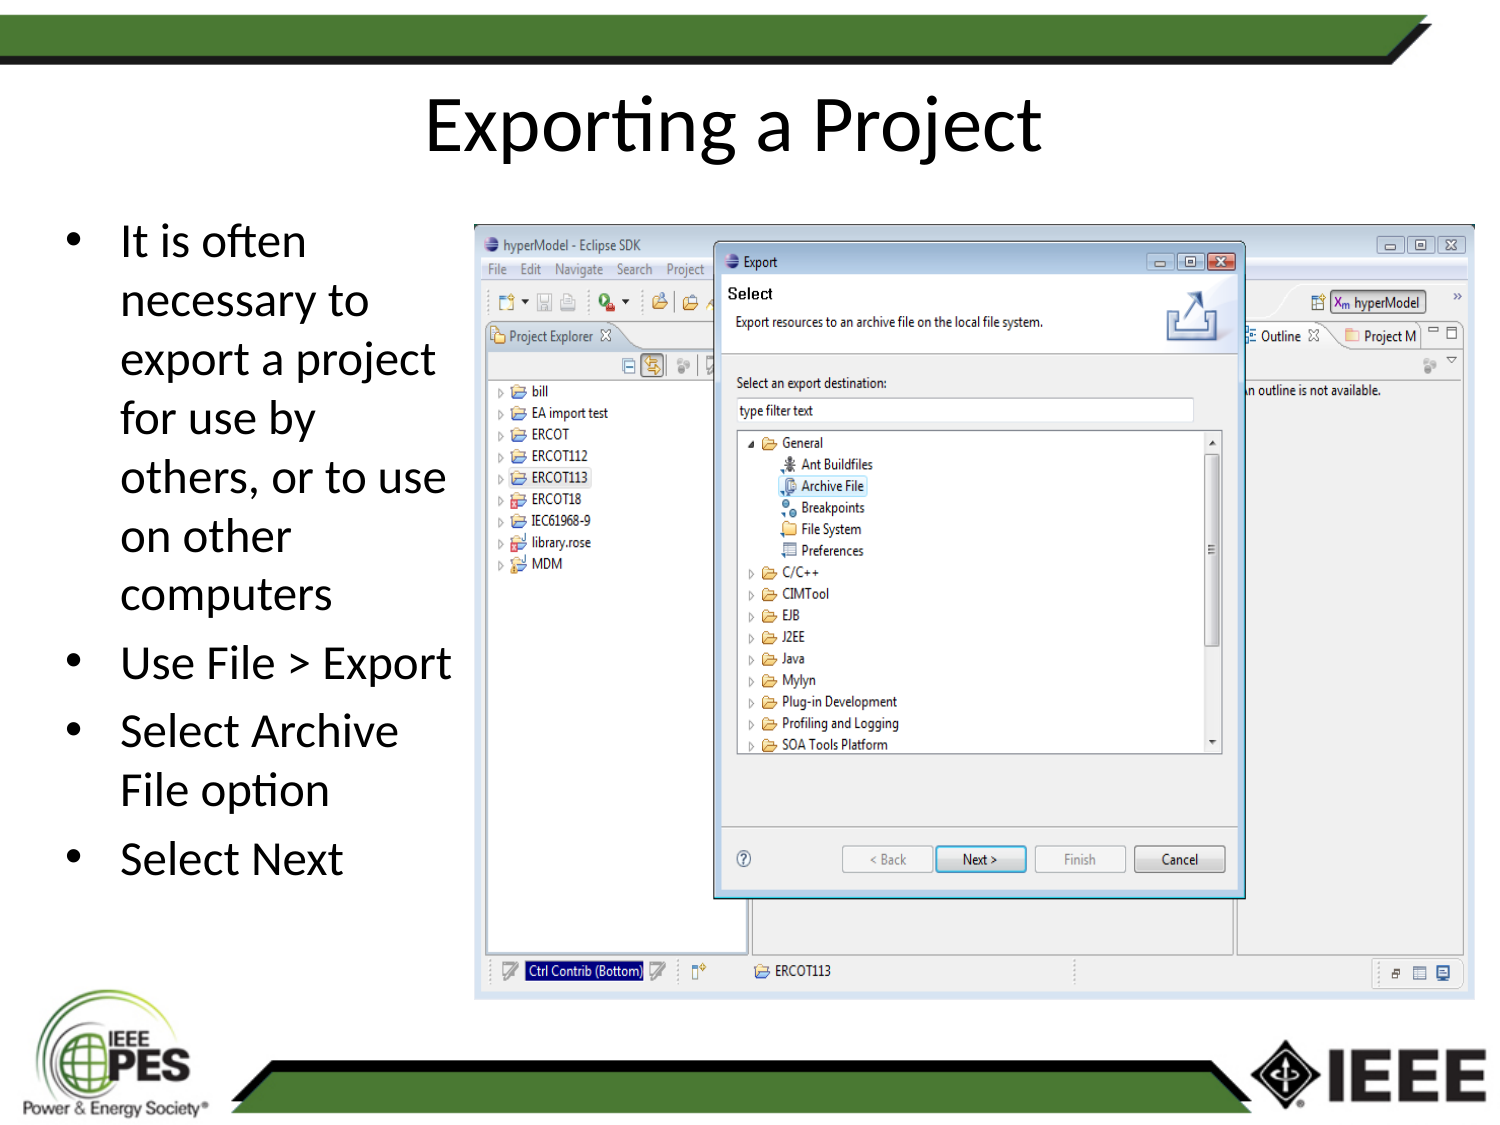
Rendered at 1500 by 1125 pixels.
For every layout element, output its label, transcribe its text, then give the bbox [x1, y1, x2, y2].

picture [0, 0, 1500, 1125]
list It is often necessary to export a project for use by others, or to use on other computers Use File > Export Select Archive File option Select Next [49, 201, 476, 940]
title Exporting a Project [49, 62, 1420, 176]
